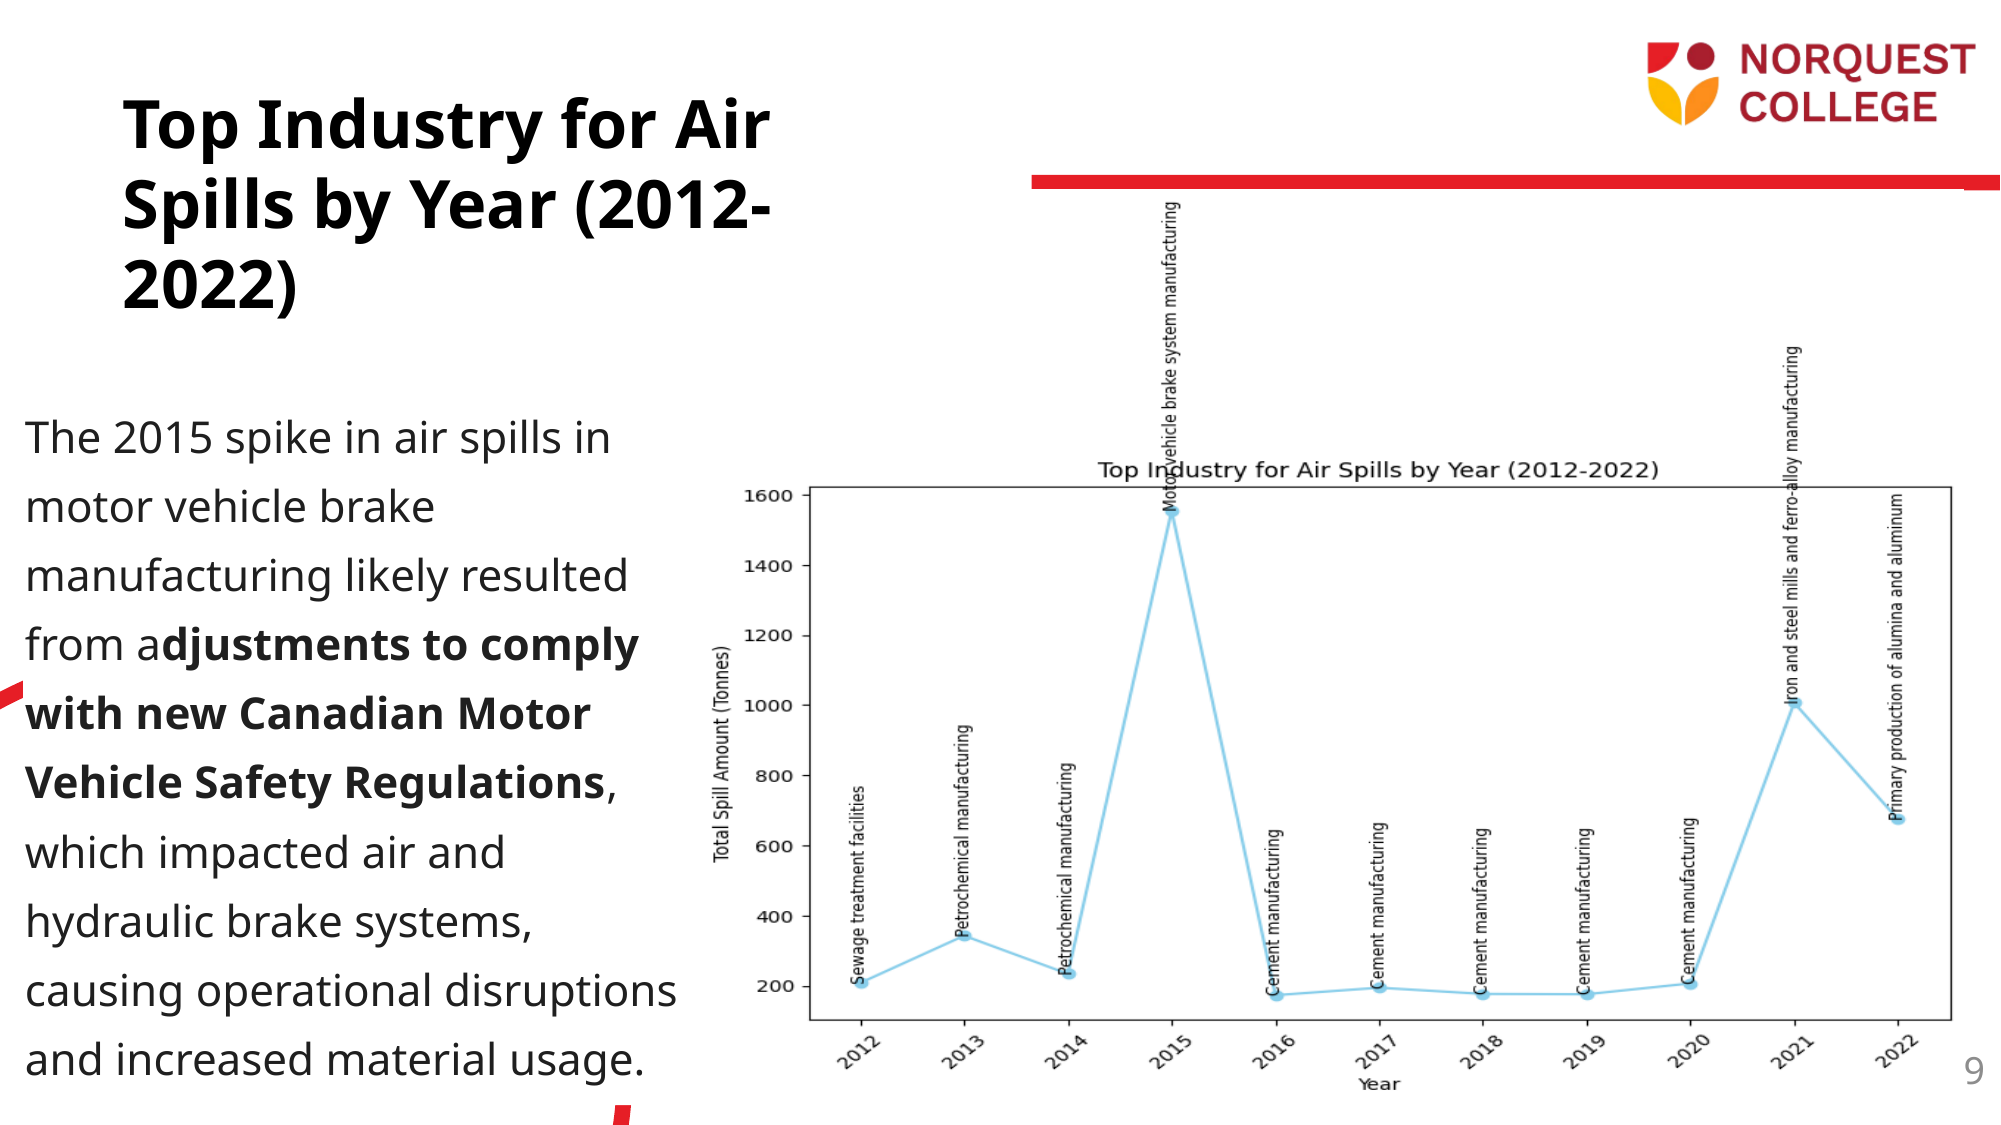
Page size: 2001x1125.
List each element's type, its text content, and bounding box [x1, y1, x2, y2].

slide_number 9 [1964, 1042, 2000, 1103]
text_box Top Industry for Air Spills by Year (2012-2022) [108, 74, 825, 330]
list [699, 189, 1964, 1105]
picture [1633, 13, 2000, 136]
subtitle The 2015 spike in air spills in motor vehicle brake manufacturing likely resulted from adjustments to comply with new Canadian Motor Vehicle Safety Regulations, which impacted air and hydraulic brake systems, causing operational disruptions and increased material usage. [23, 392, 684, 1106]
